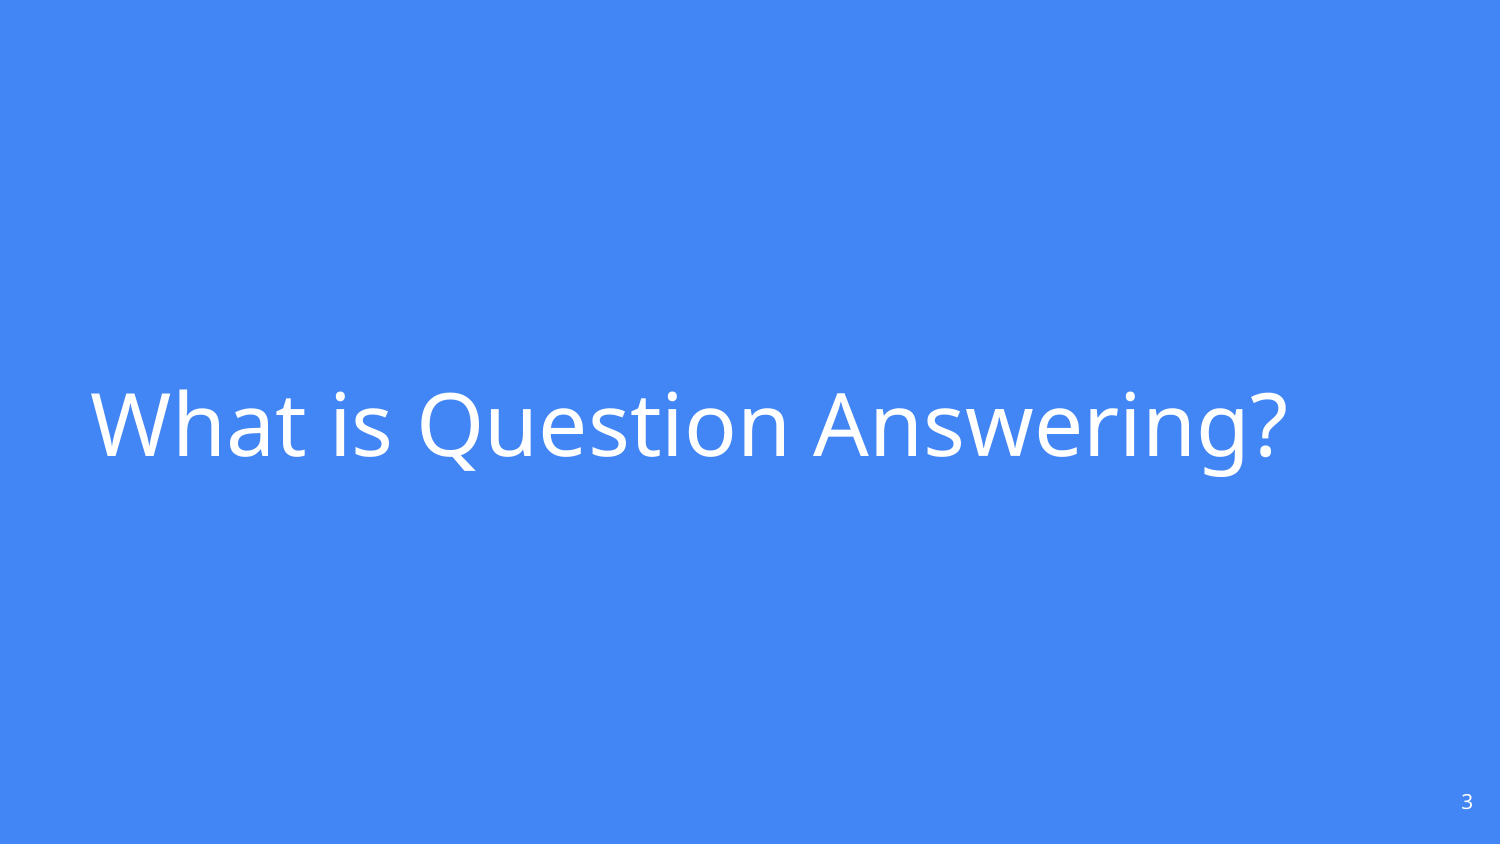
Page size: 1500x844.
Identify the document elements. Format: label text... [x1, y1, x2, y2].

title What is Question Answering? [75, 338, 1425, 505]
slide_number ‹#› [1398, 770, 1489, 835]
